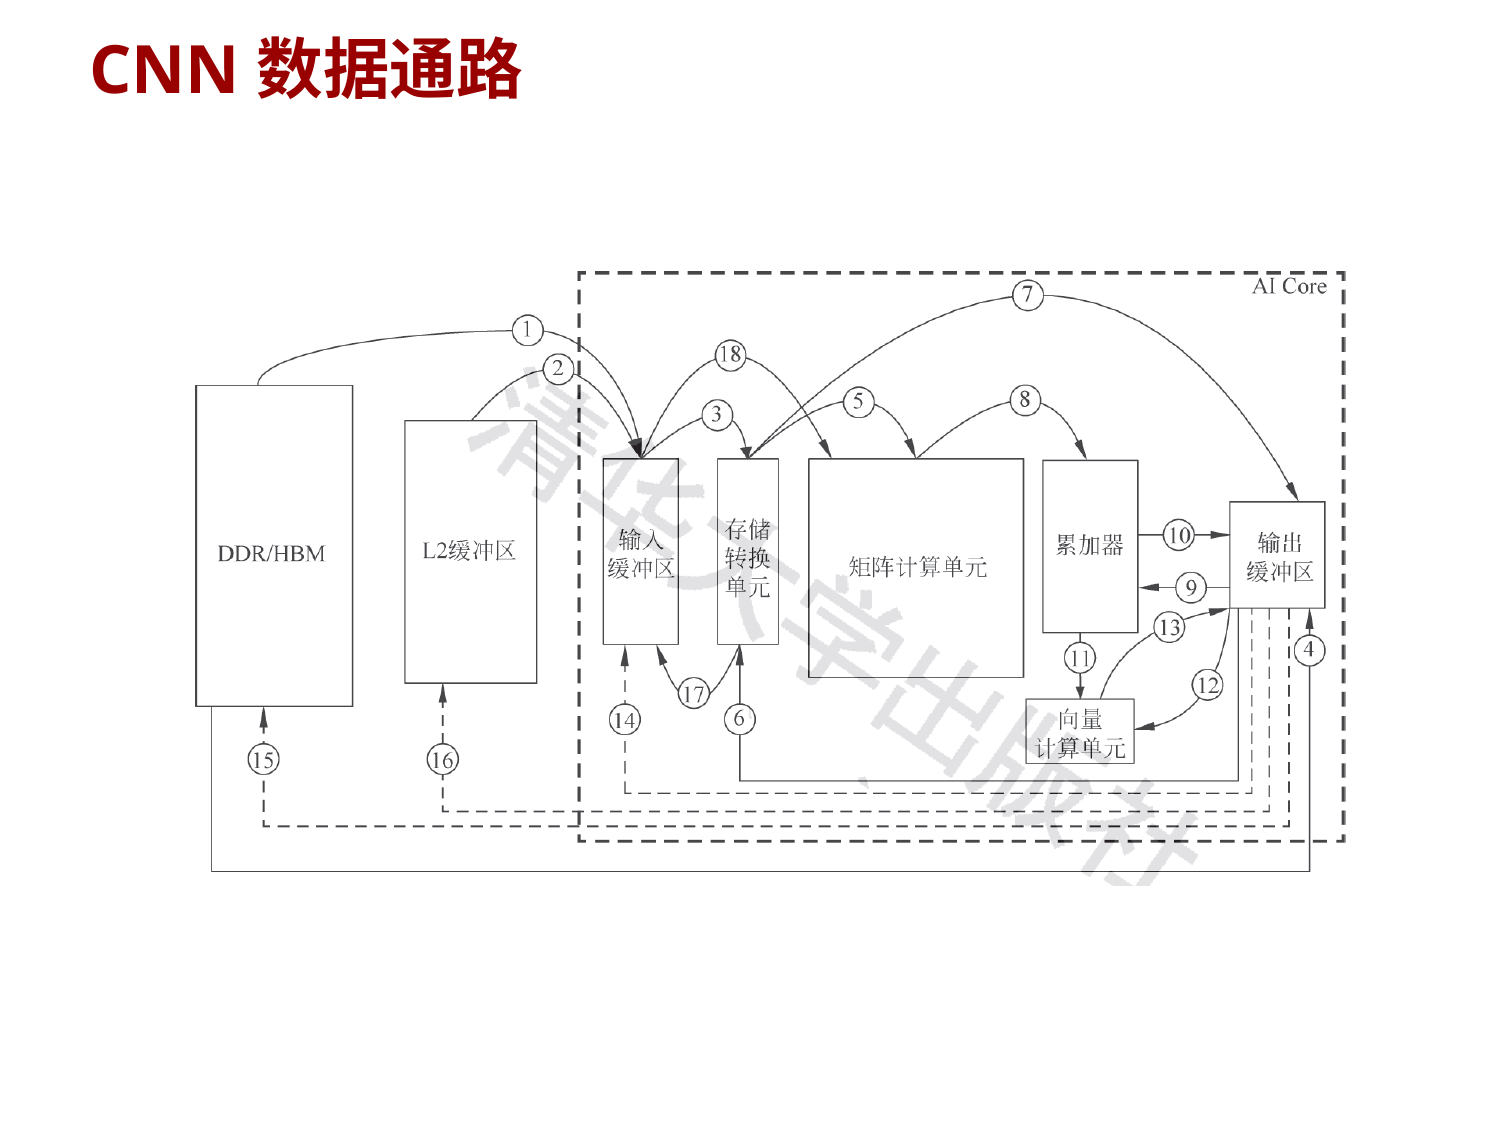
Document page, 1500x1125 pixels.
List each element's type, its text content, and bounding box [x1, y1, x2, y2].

picture [115, 238, 1385, 887]
text_box CNN数据通路 [89, 35, 1367, 115]
